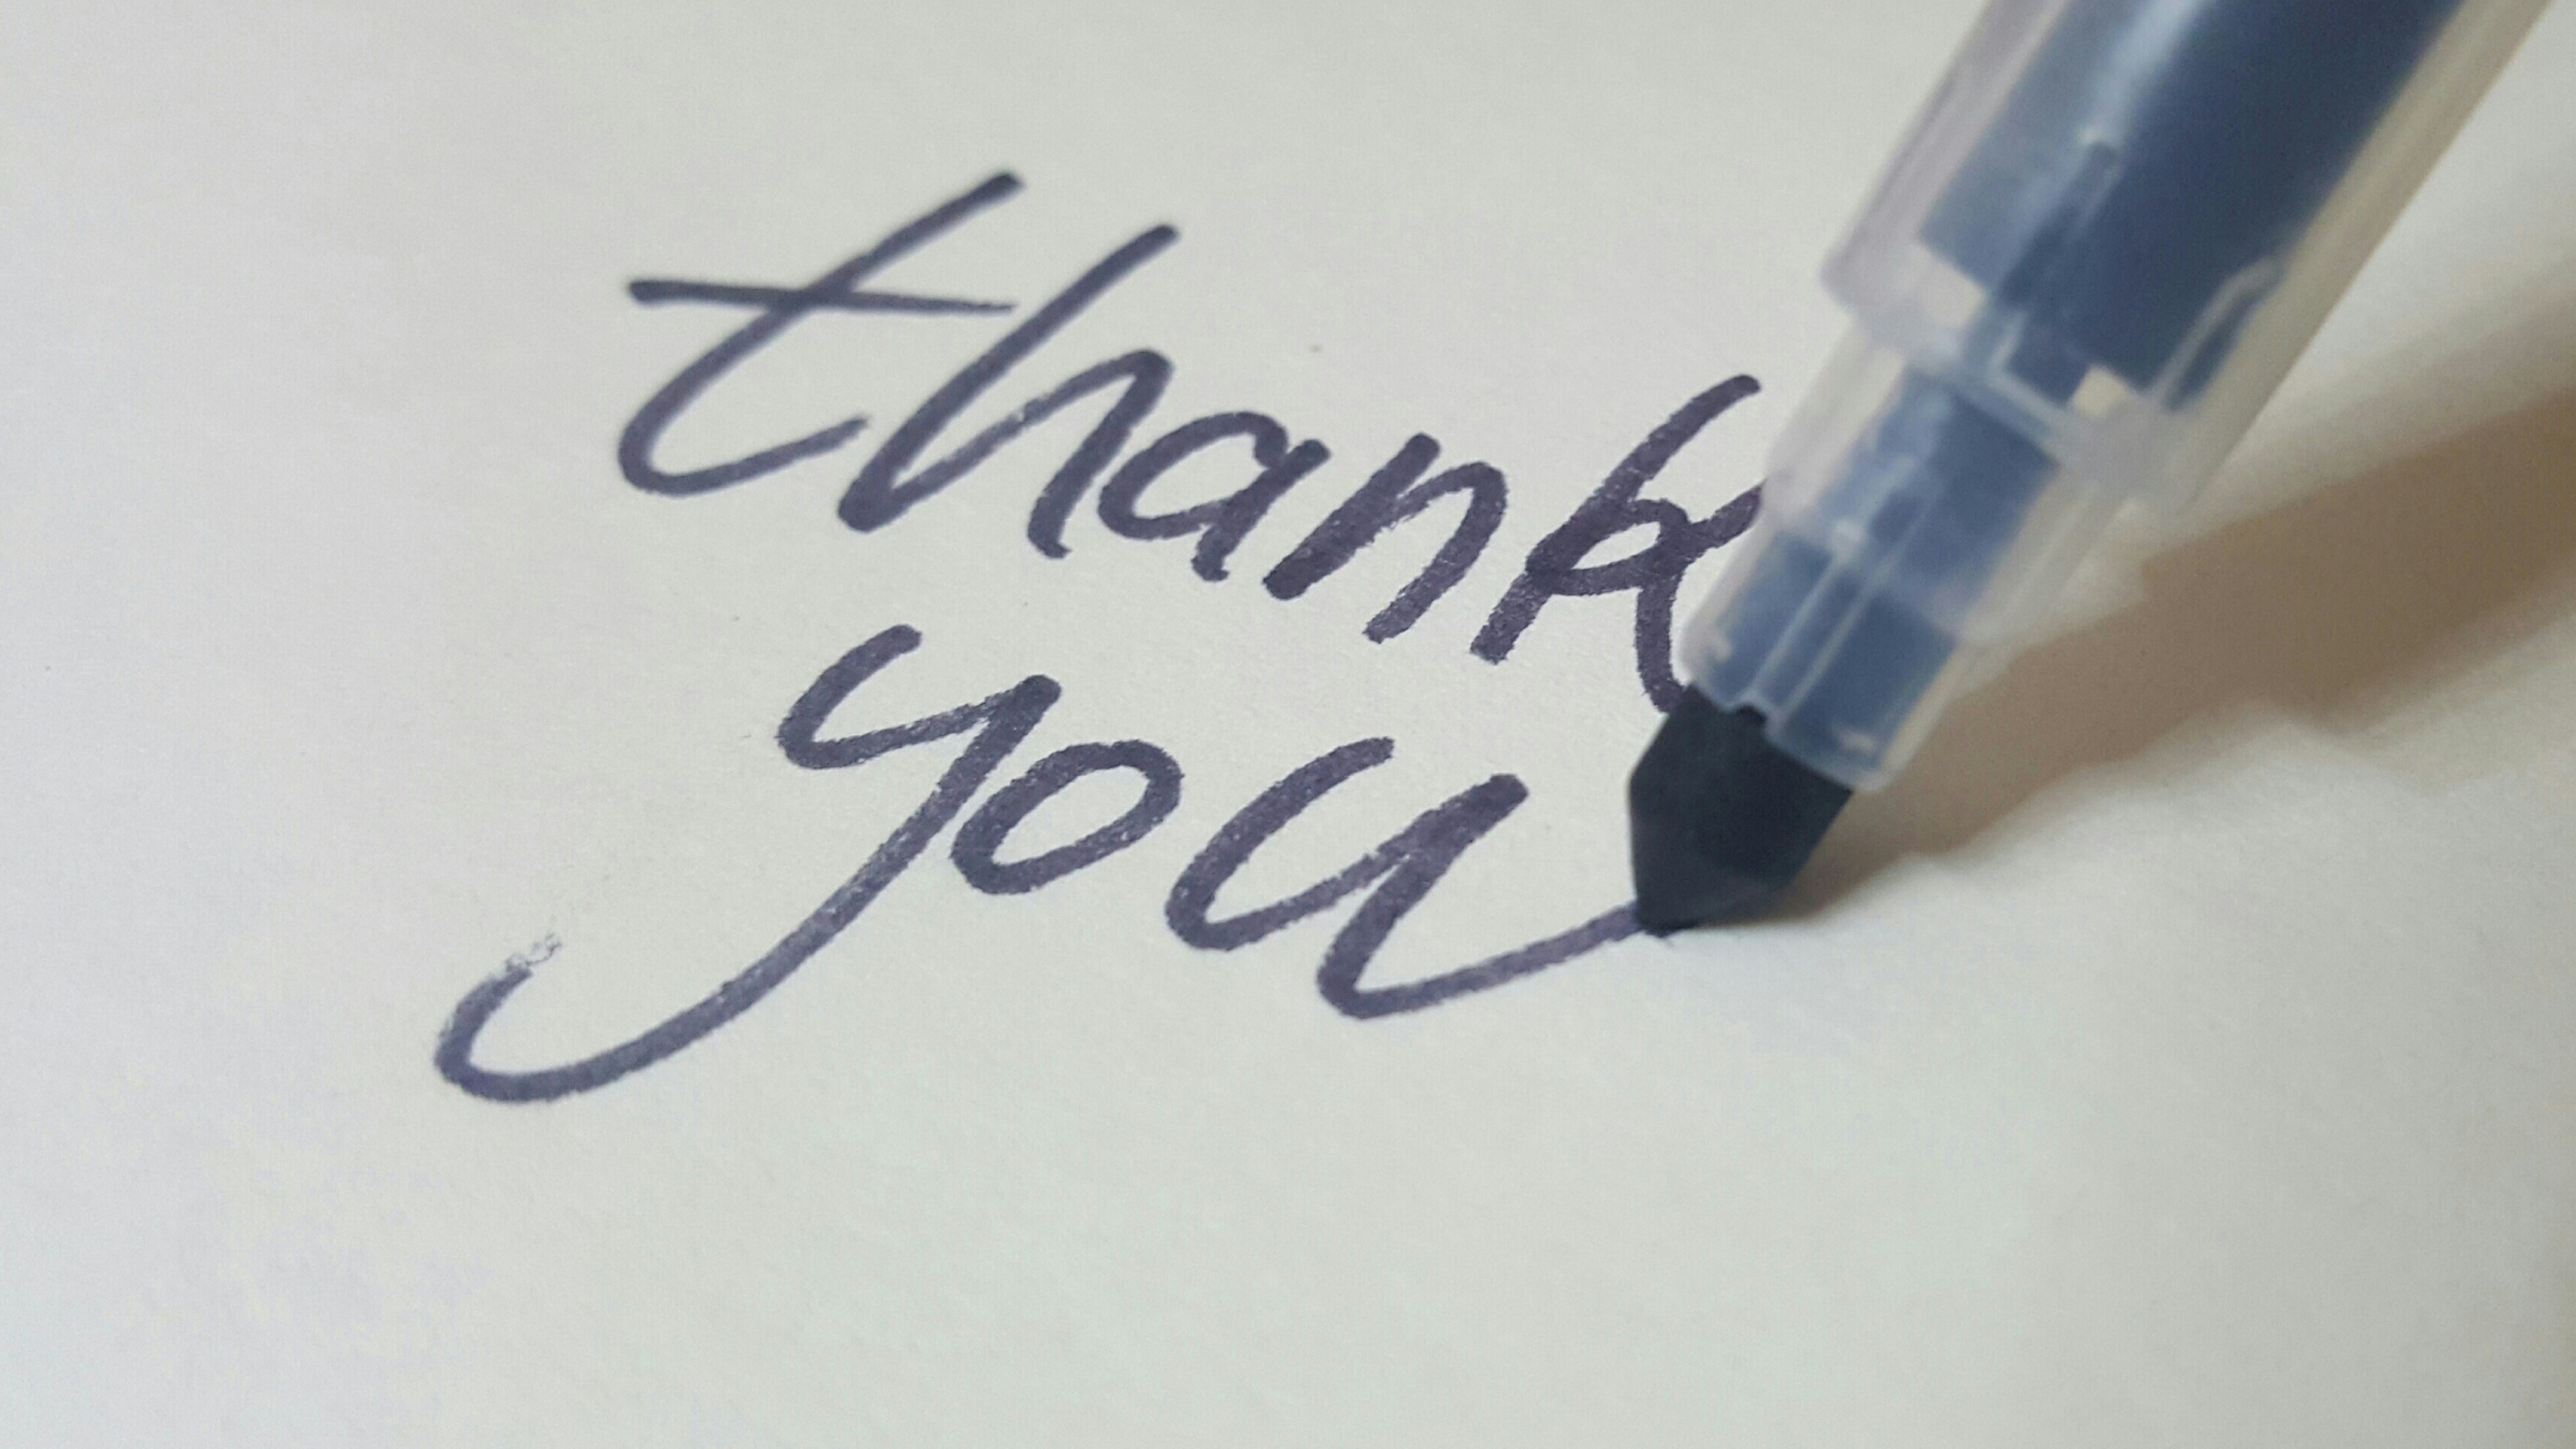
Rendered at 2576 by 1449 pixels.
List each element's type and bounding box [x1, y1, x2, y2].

text_box [0, 0, 2576, 1449]
